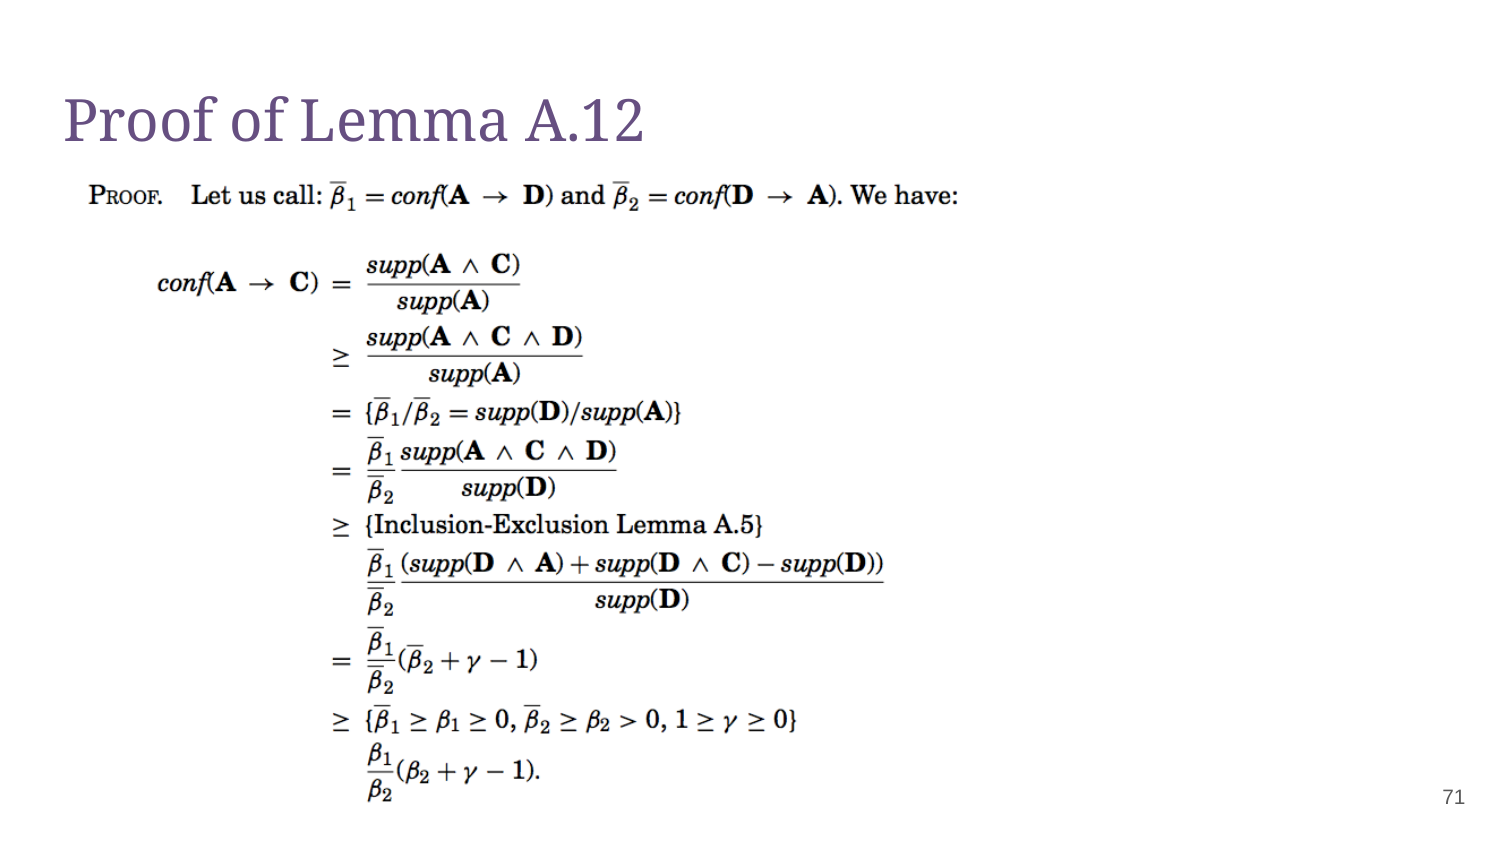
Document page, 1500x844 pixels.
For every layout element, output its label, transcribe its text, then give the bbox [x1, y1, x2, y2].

picture [67, 152, 984, 816]
title Proof of Lemma A.12 [63, 82, 1437, 163]
slide_number ‹#› [1426, 783, 1468, 806]
